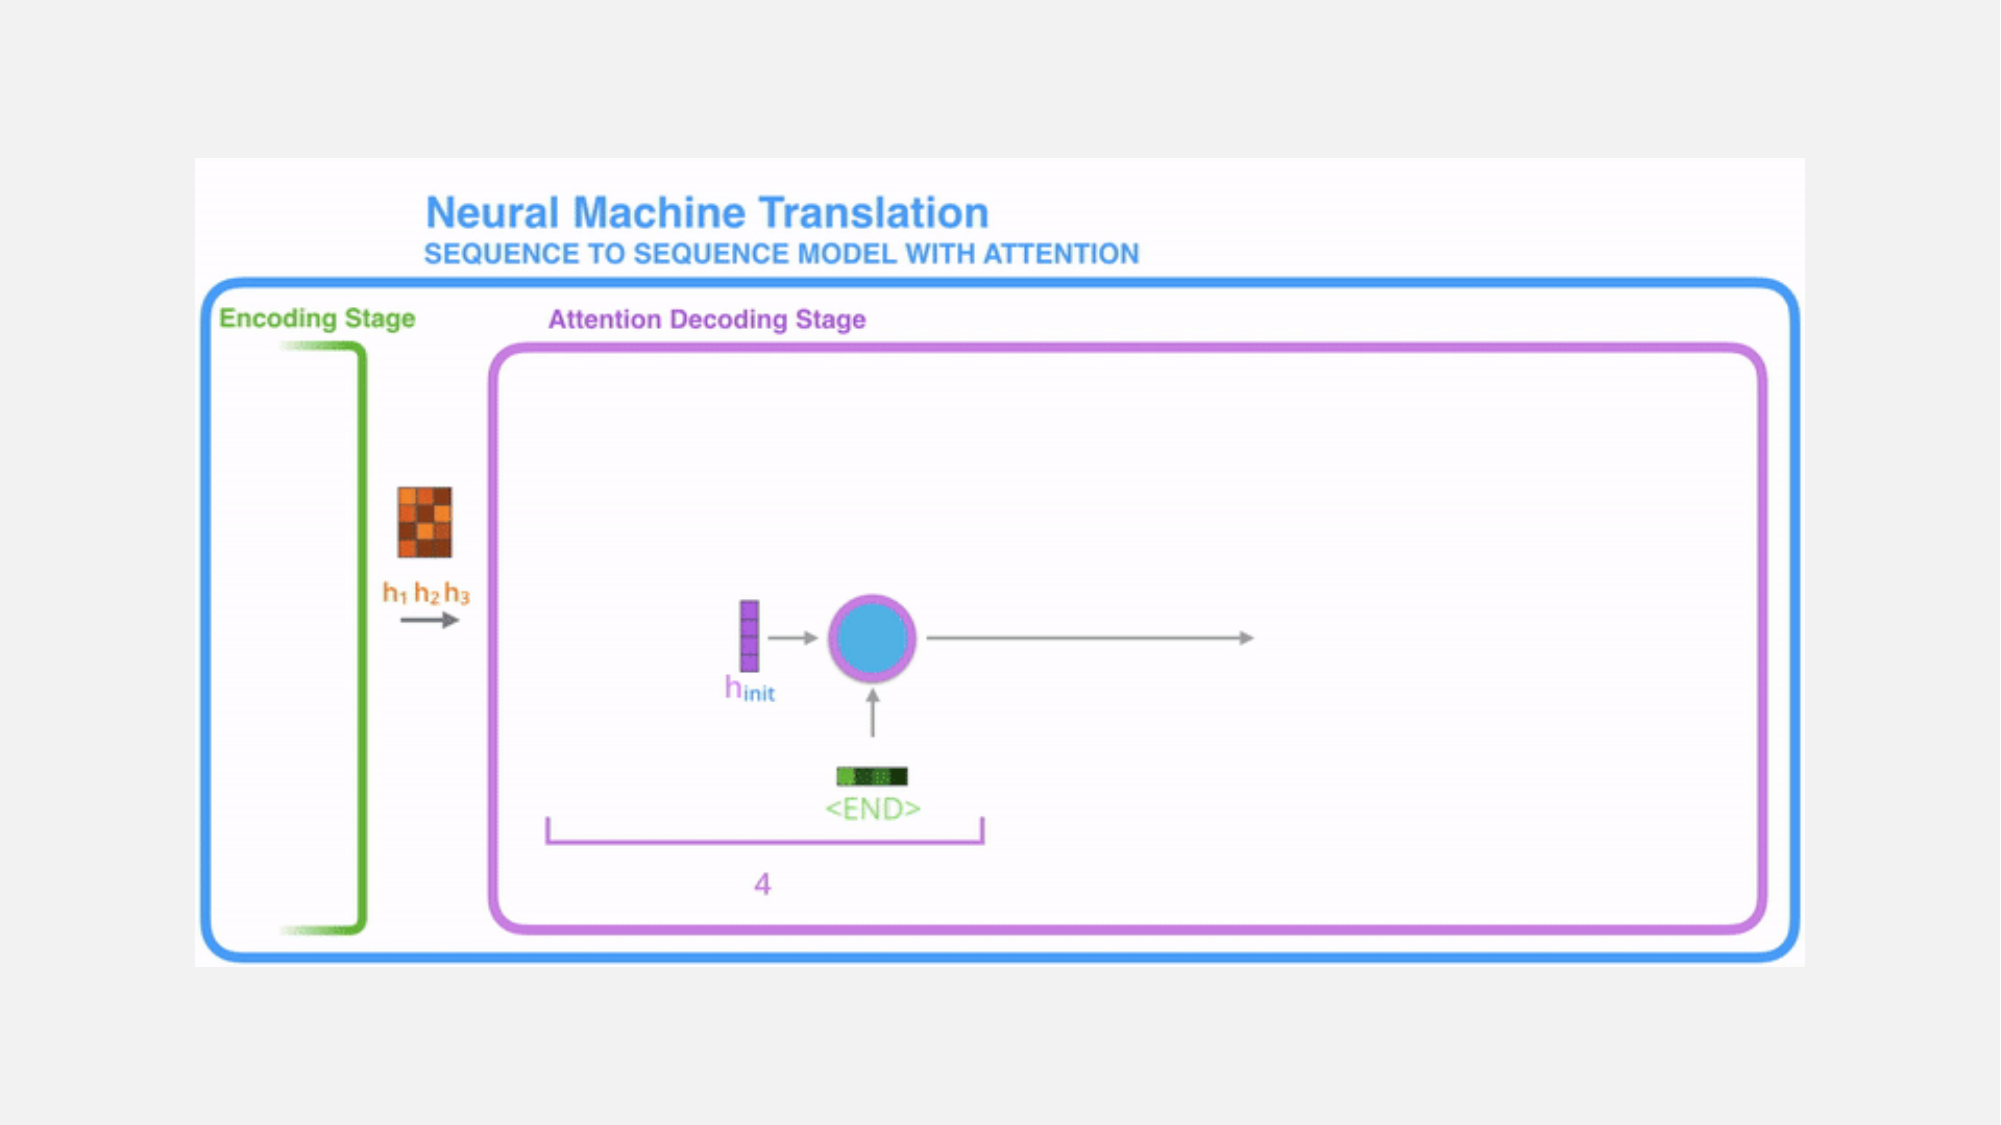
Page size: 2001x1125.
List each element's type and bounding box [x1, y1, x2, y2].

picture [195, 158, 1805, 967]
